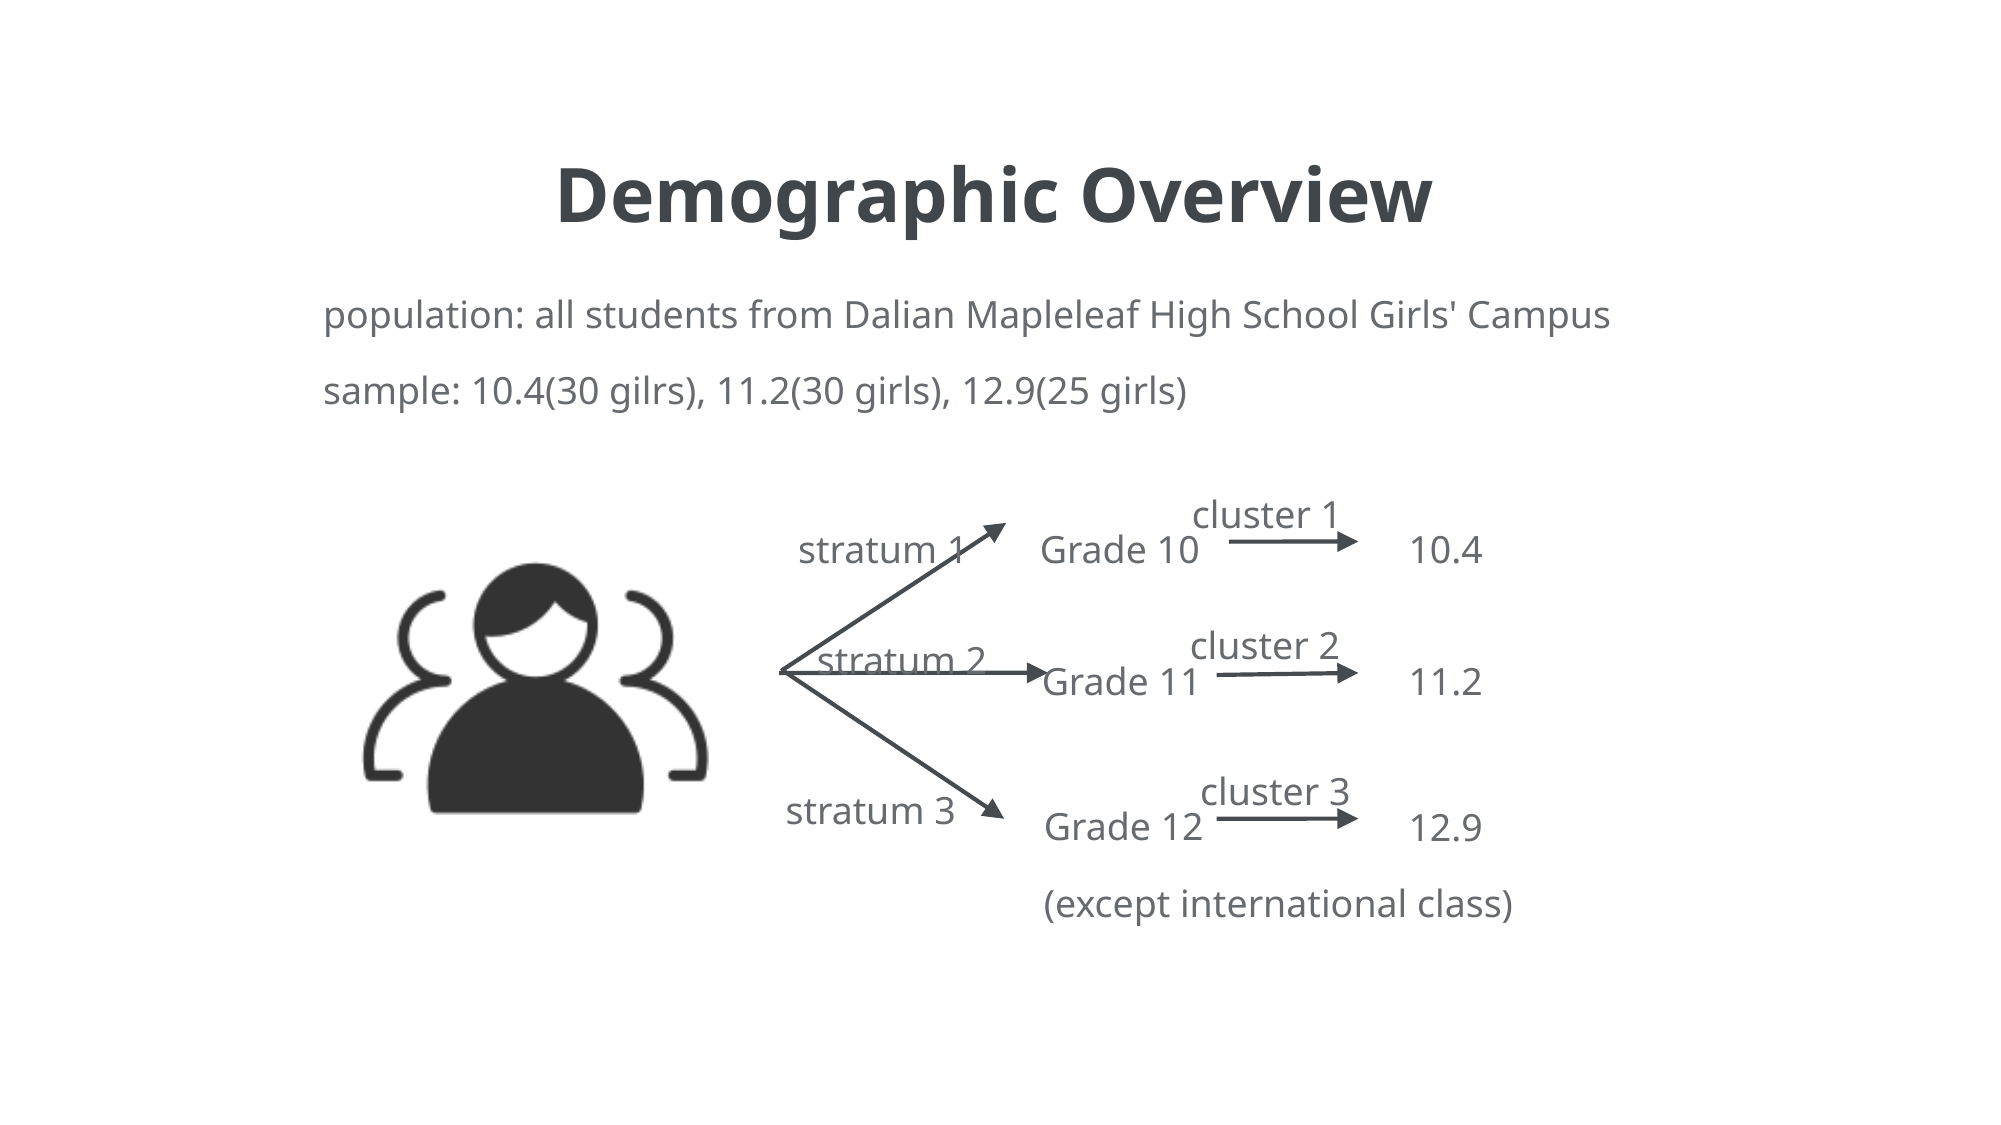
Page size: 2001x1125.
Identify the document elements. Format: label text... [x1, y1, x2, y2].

text_box Grade 12 (except international class) [1029, 764, 1565, 933]
text_box population: all students from Dalian Mapleleaf High School Girls' Campus sample: 10.4(30 gilrs), 11.2(30 girls), 12.9(25 girls) [308, 252, 1890, 420]
text_box [1337, 821, 1354, 829]
text_box 10.4 [1393, 487, 1667, 579]
text_box stratum 2 [802, 597, 1048, 690]
text_box cluster 2 [1174, 583, 1394, 675]
text_box Demographic Overview [539, 104, 1463, 252]
text_box stratum 1 [783, 487, 1024, 579]
text_box [1337, 675, 1355, 684]
text_box Grade 11 [1027, 618, 1257, 710]
picture [337, 537, 755, 840]
text_box 11.2 [1393, 618, 1565, 710]
text_box 12.9 [1393, 764, 1542, 856]
text_box [1337, 544, 1354, 552]
text_box cluster 1 [1177, 452, 1398, 544]
text_box Grade 10 [1024, 487, 1371, 579]
text_box cluster 3 [1185, 729, 1417, 821]
text_box stratum 3 [770, 747, 1030, 840]
